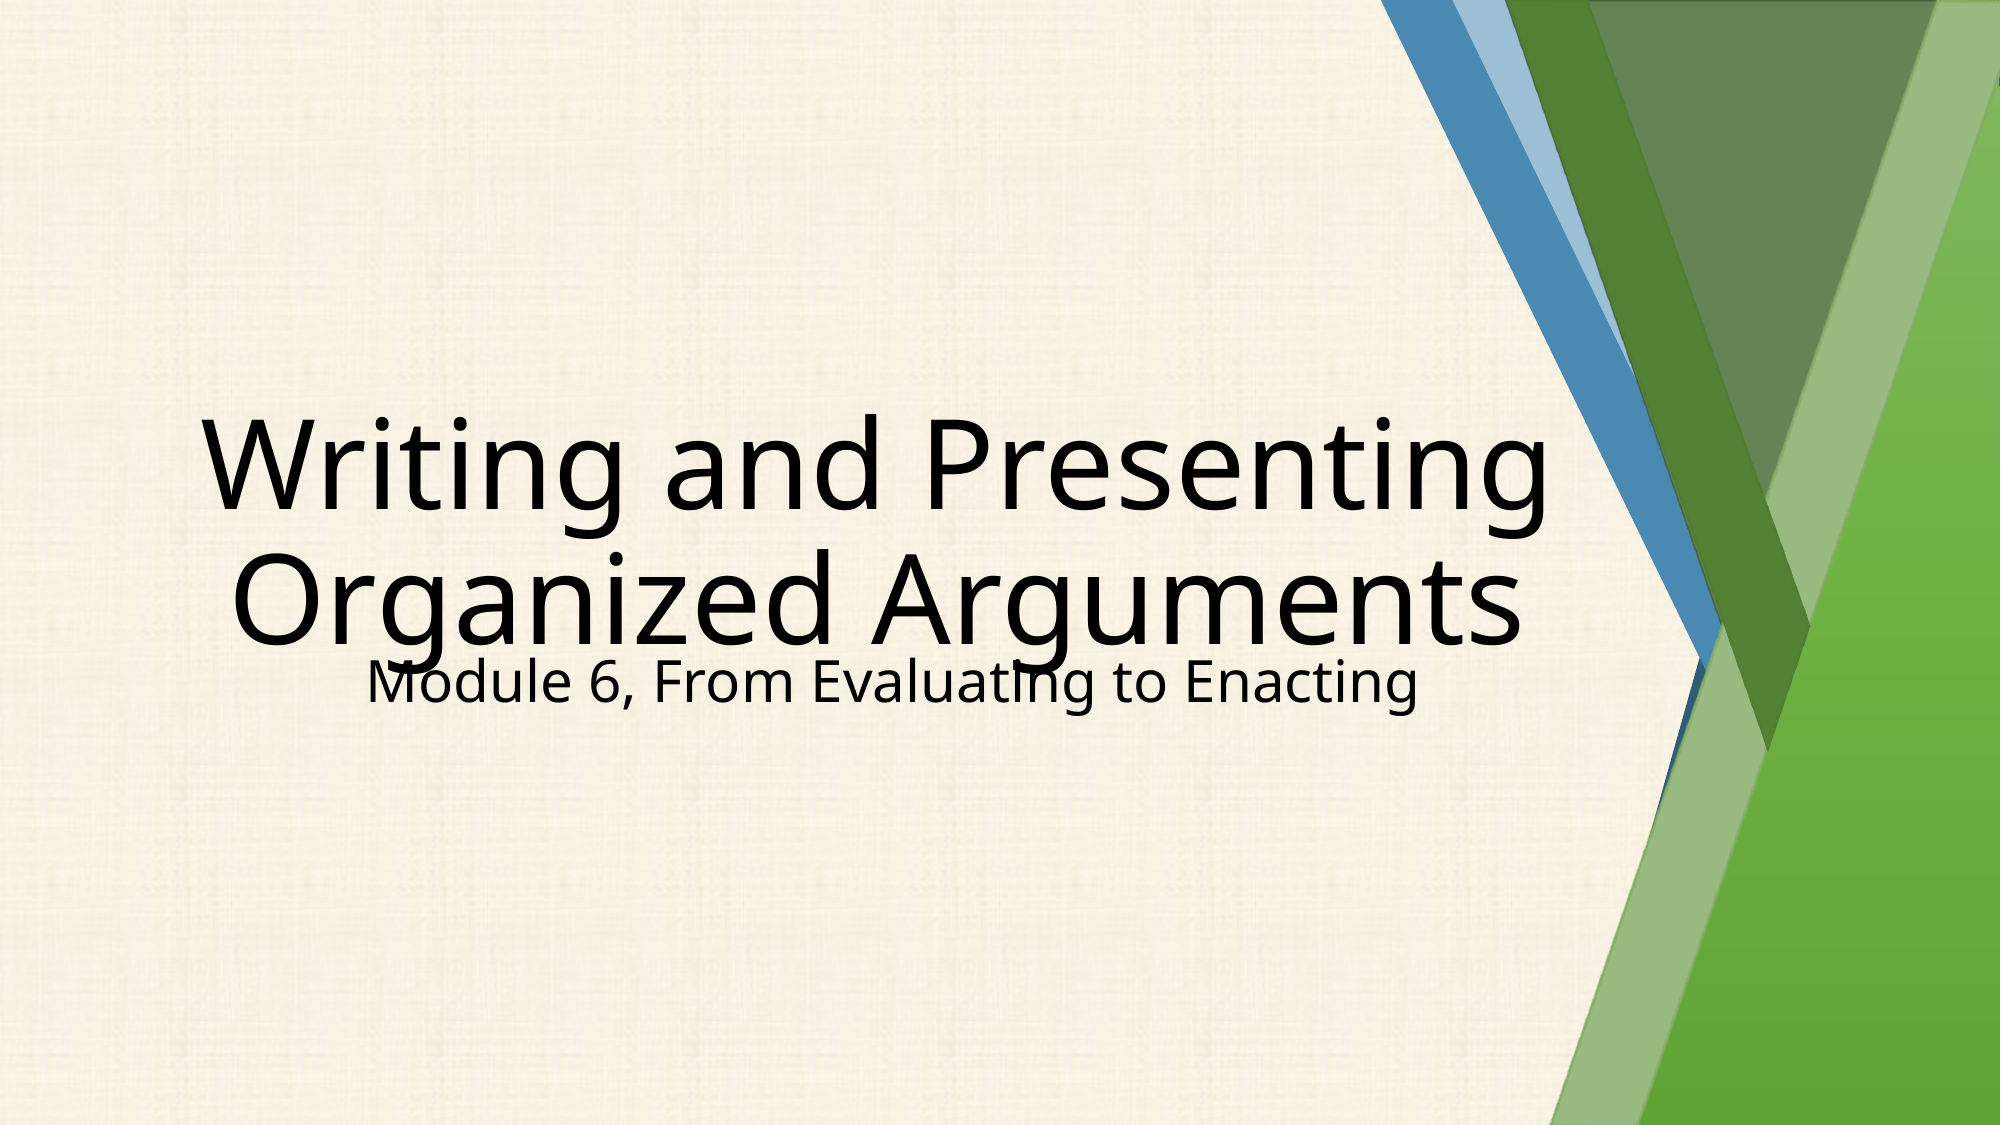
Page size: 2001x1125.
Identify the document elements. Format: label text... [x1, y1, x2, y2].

picture [745, 0, 2000, 1125]
title Writing and Presenting Organized Arguments [0, 442, 745, 632]
subtitle Module 6, From Evaluating to Enacting [143, 630, 745, 736]
